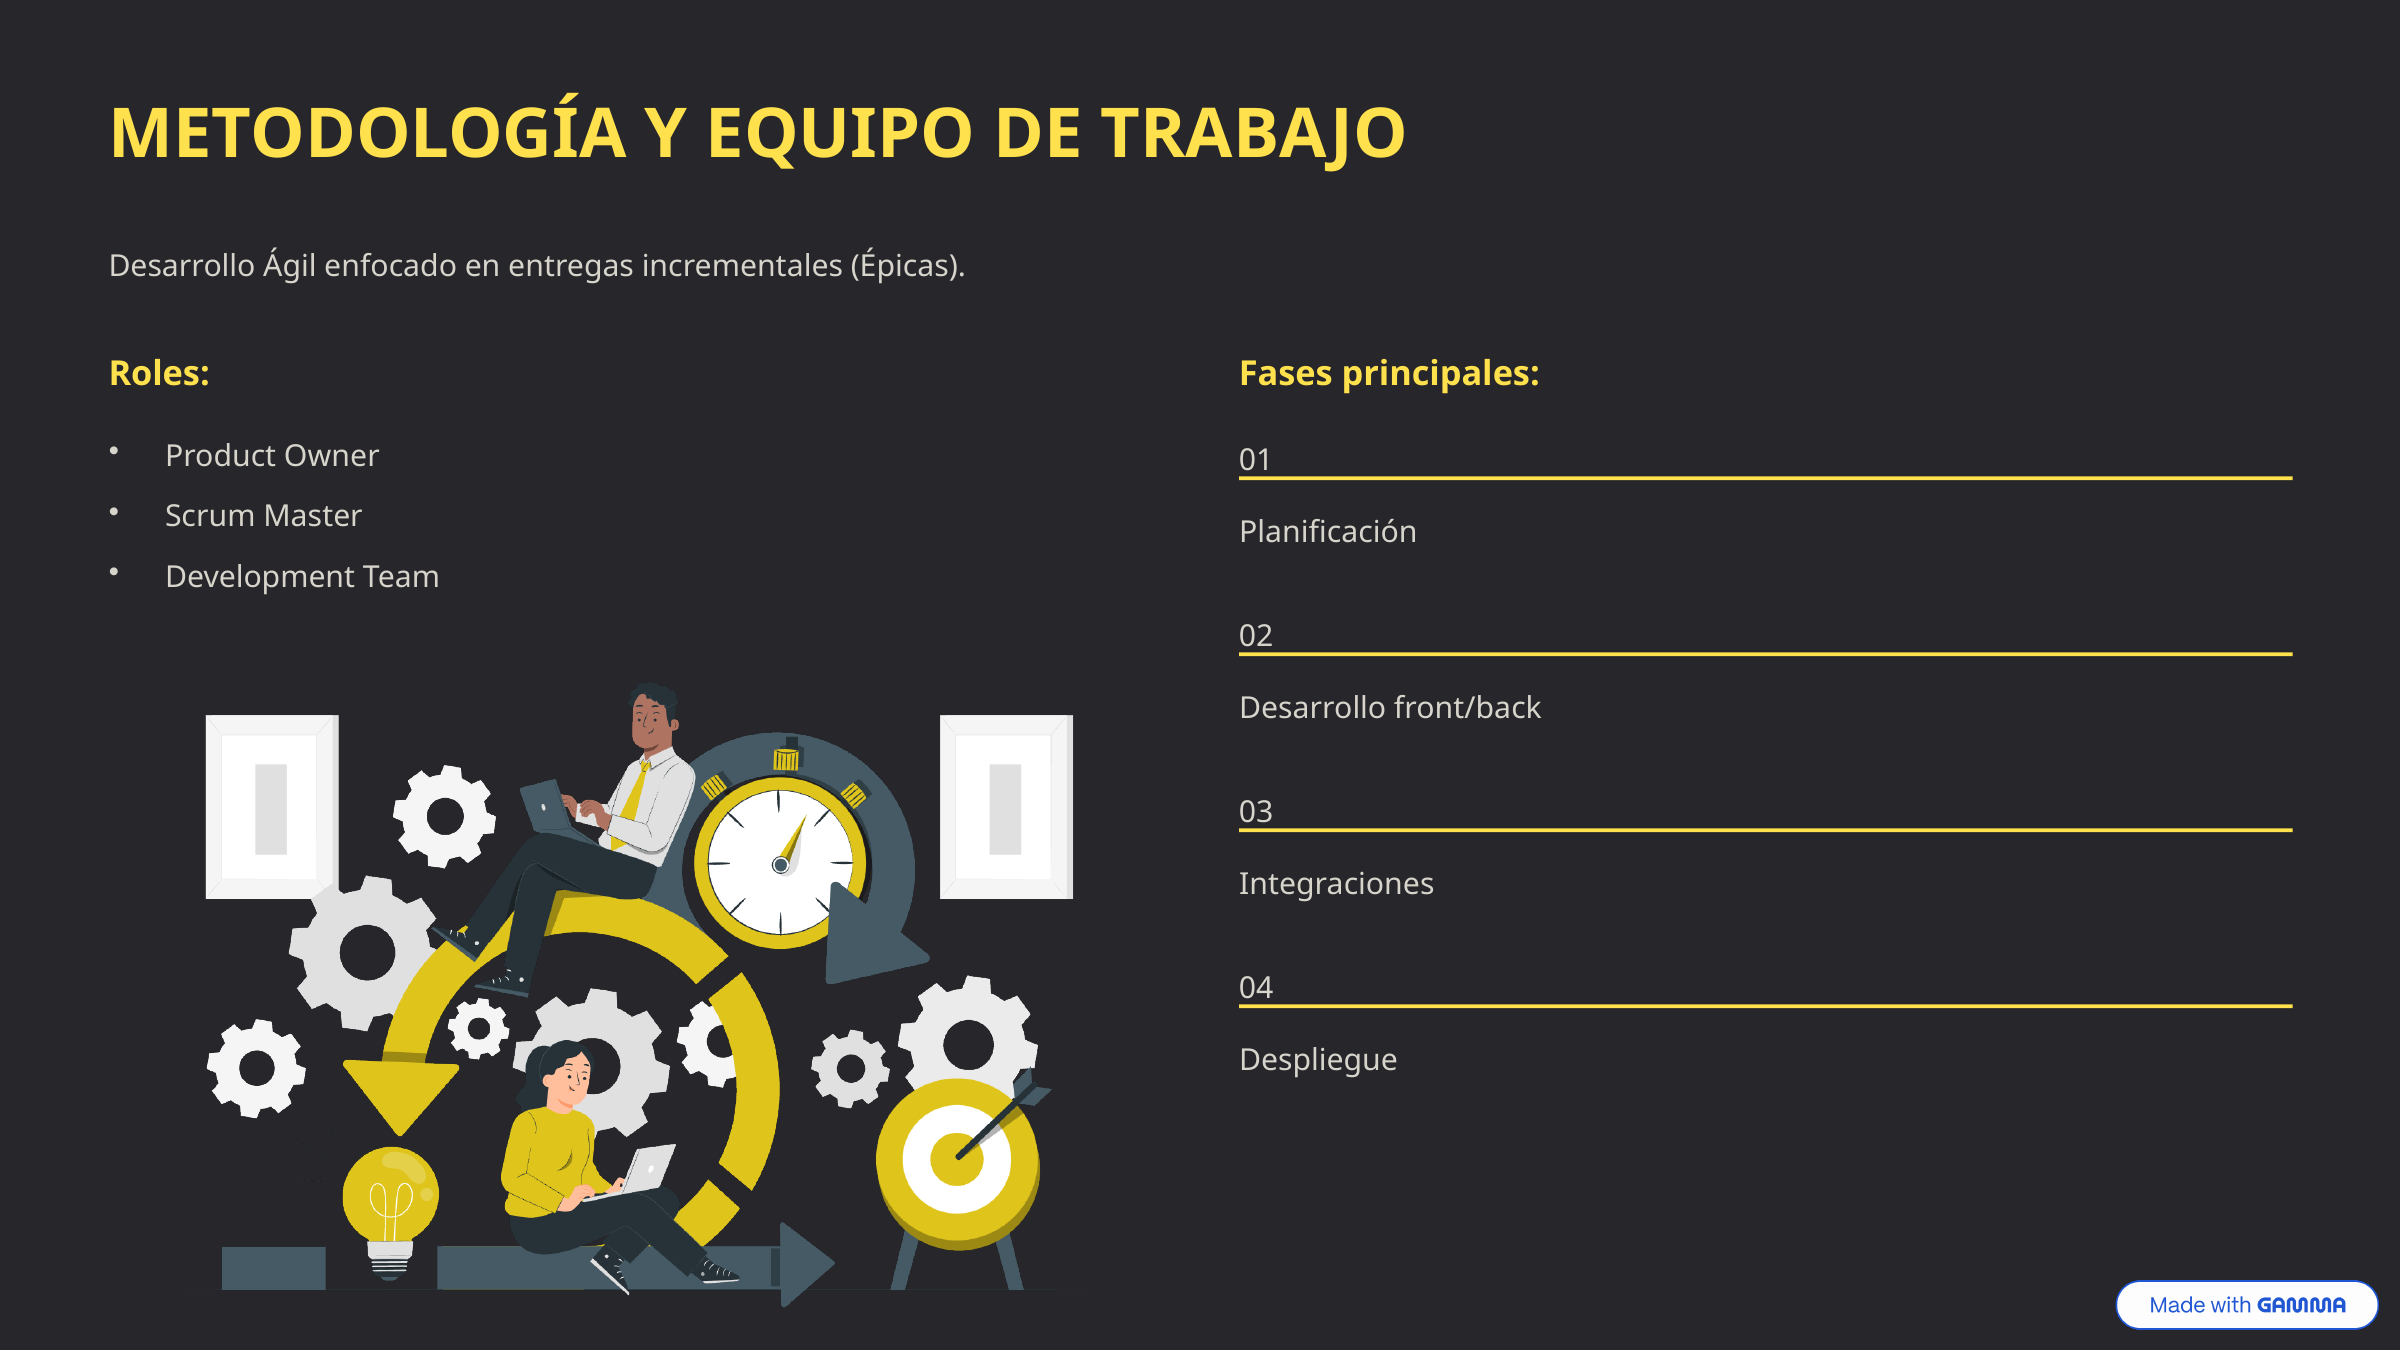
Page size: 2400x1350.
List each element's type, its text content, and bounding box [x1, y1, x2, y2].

text_box Despliegue [1239, 1027, 2293, 1078]
picture [108, 629, 1163, 1332]
text_box 01 [1239, 427, 1271, 467]
text_box 02 [1239, 603, 1271, 643]
text_box Integraciones [1239, 851, 2293, 902]
text_box Scrum Master [108, 484, 1163, 534]
text_box METODOLOGÍA Y EQUIPO DE TRABAJO [108, 85, 1539, 172]
text_box 03 [1239, 779, 1271, 819]
text_box Roles: [108, 349, 454, 393]
text_box 04 [1239, 955, 1271, 995]
text_box [1239, 828, 2293, 833]
text_box Development Team [108, 544, 1163, 595]
text_box Desarrollo Ágil enfocado en entregas incrementales (Épicas). [108, 233, 2292, 284]
text_box Product Owner [108, 423, 1163, 474]
text_box [1239, 476, 2293, 481]
text_box Planificación [1239, 499, 2293, 549]
text_box Fases principales: [1239, 349, 1584, 393]
text_box [1239, 1004, 2293, 1009]
text_box [1239, 652, 2293, 657]
text_box Desarrollo front/back [1239, 675, 2293, 726]
picture [2106, 1271, 2389, 1339]
